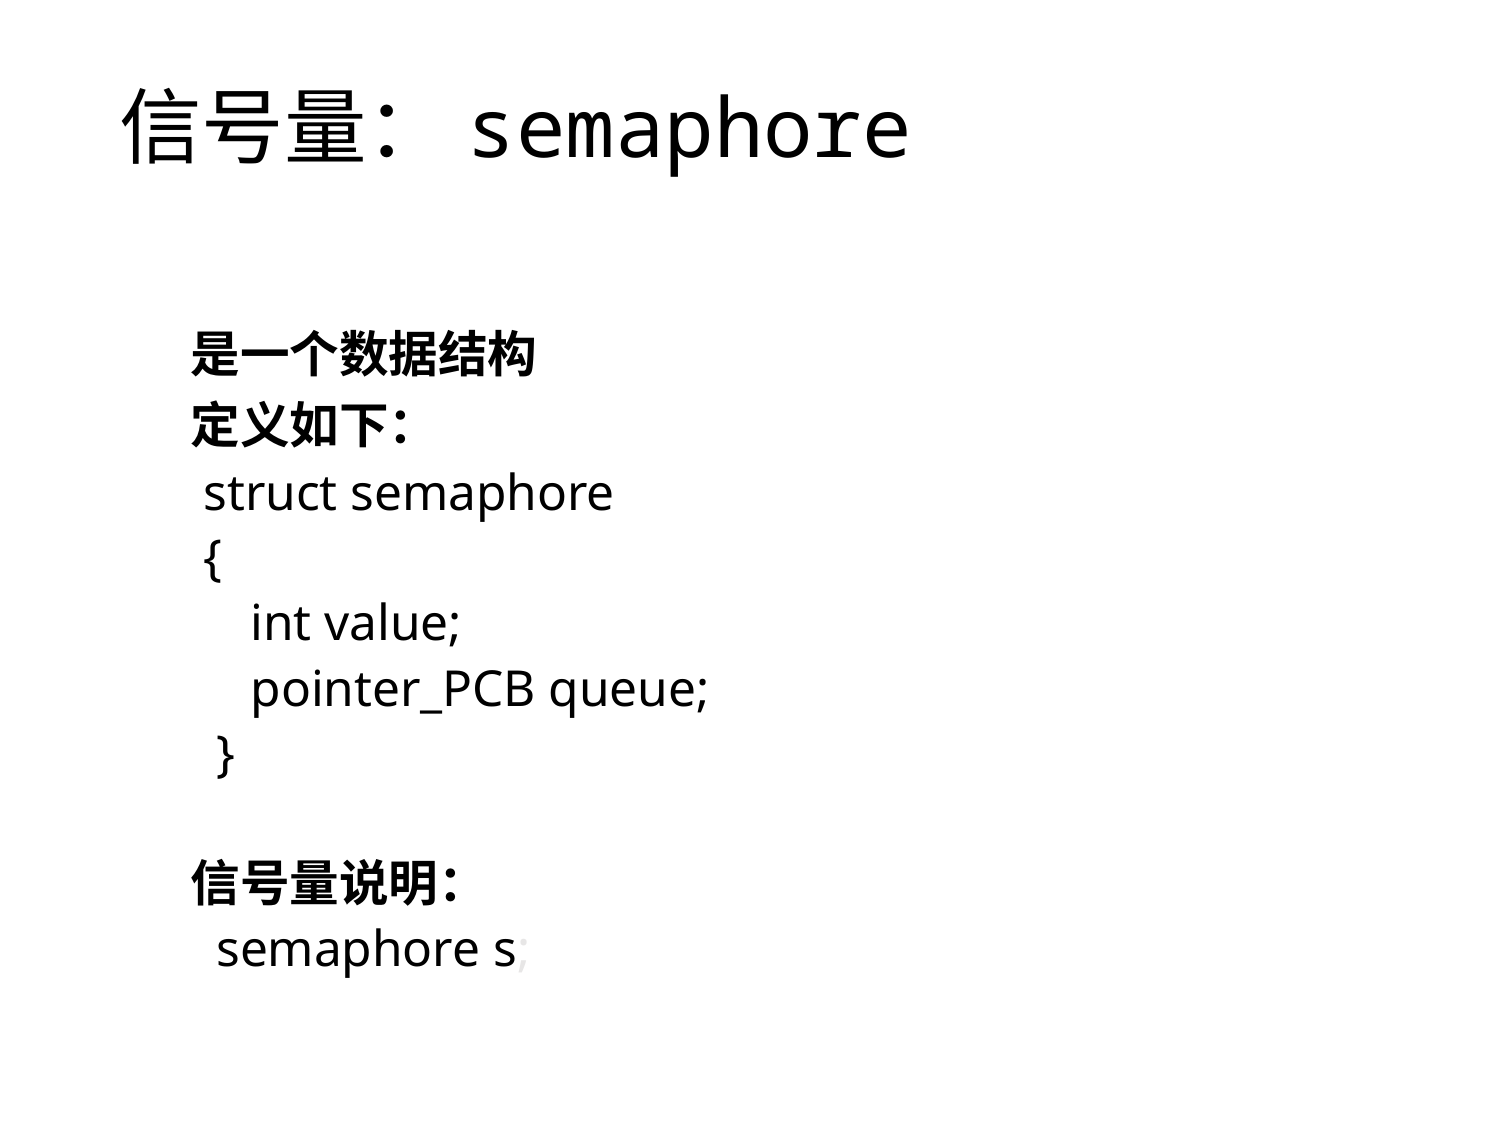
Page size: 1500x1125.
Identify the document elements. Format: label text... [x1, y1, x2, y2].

title 信号量：semaphore [104, 78, 1203, 184]
list 是一个数据结构 定义如下： struct semaphore { int value; pointer_PCB queue; } 信号量说明： semaphore s; [175, 322, 1356, 986]
